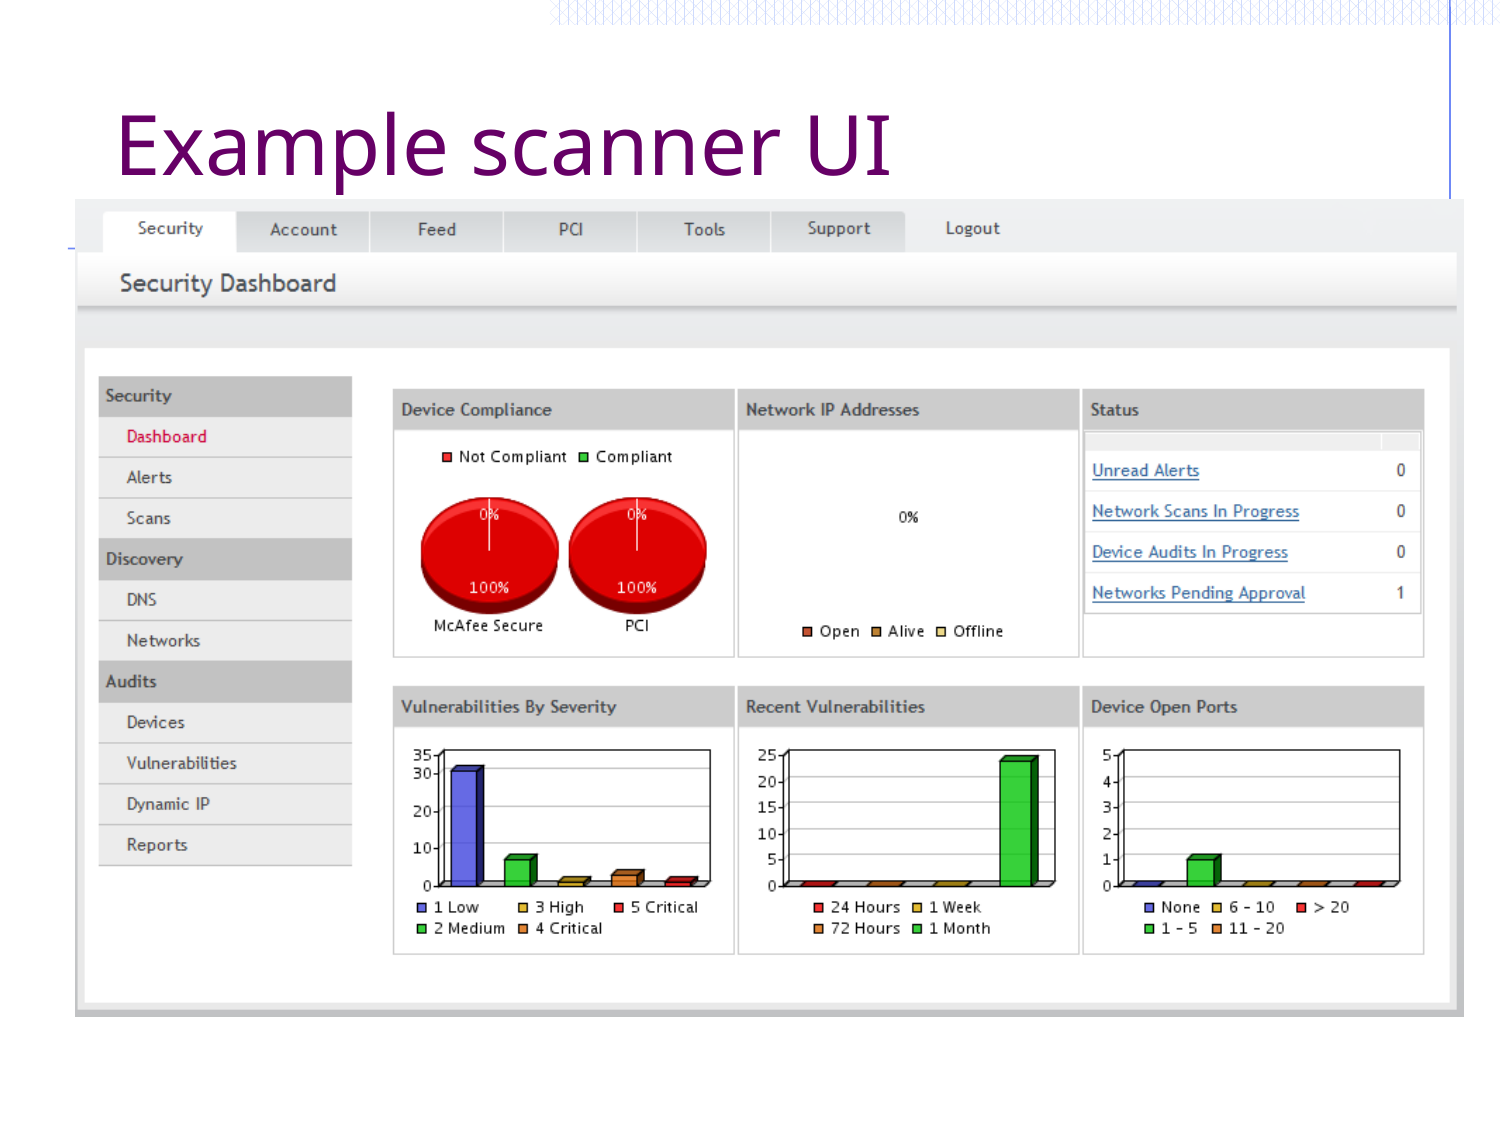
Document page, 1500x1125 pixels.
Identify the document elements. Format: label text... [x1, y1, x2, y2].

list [75, 199, 1464, 1017]
title Example scanner UI [99, 49, 1376, 197]
